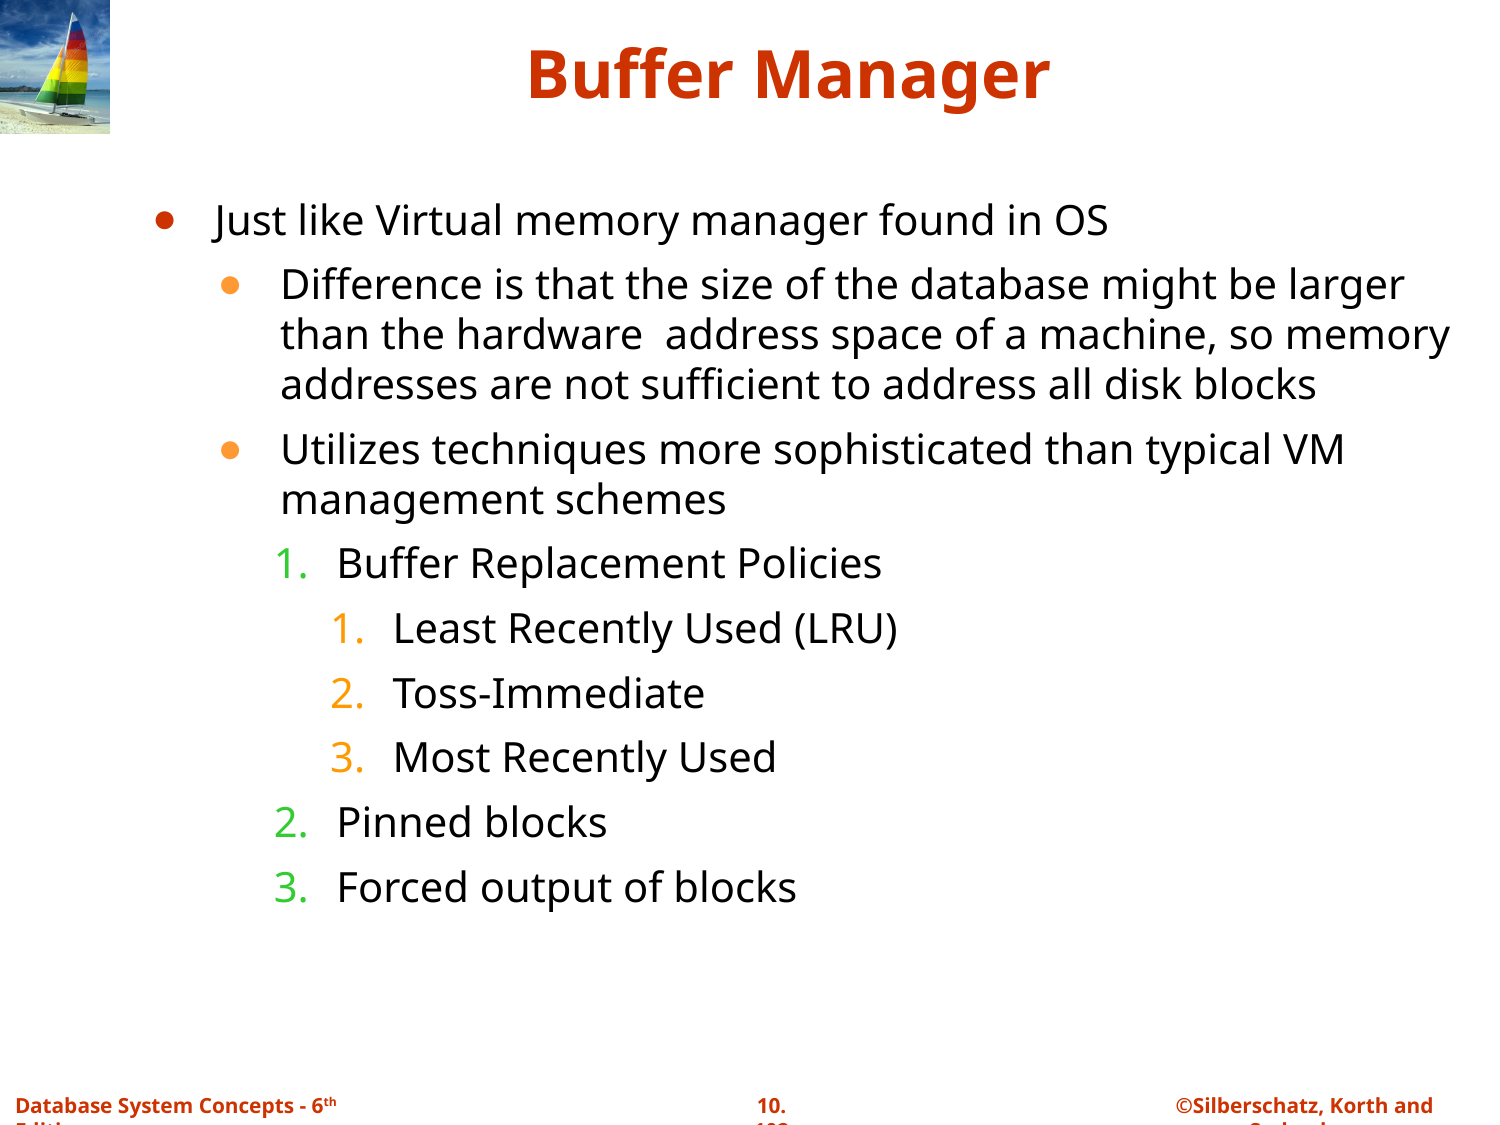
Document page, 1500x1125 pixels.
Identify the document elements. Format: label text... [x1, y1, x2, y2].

list Just like Virtual memory manager found in OS Difference is that the size of the database might be larger than the hardware address space of a machine, so memory addresses are not sufficient to address all disk blocks Utilizes techniques more sophisticated than typical VM management schemes Buffer Replacement Policies Least Recently Used (LRU) Toss-Immediate Most Recently Used Pinned blocks Forced output of blocks [137, 185, 1500, 1011]
title Buffer Manager [126, 19, 1451, 120]
picture [0, 0, 110, 134]
